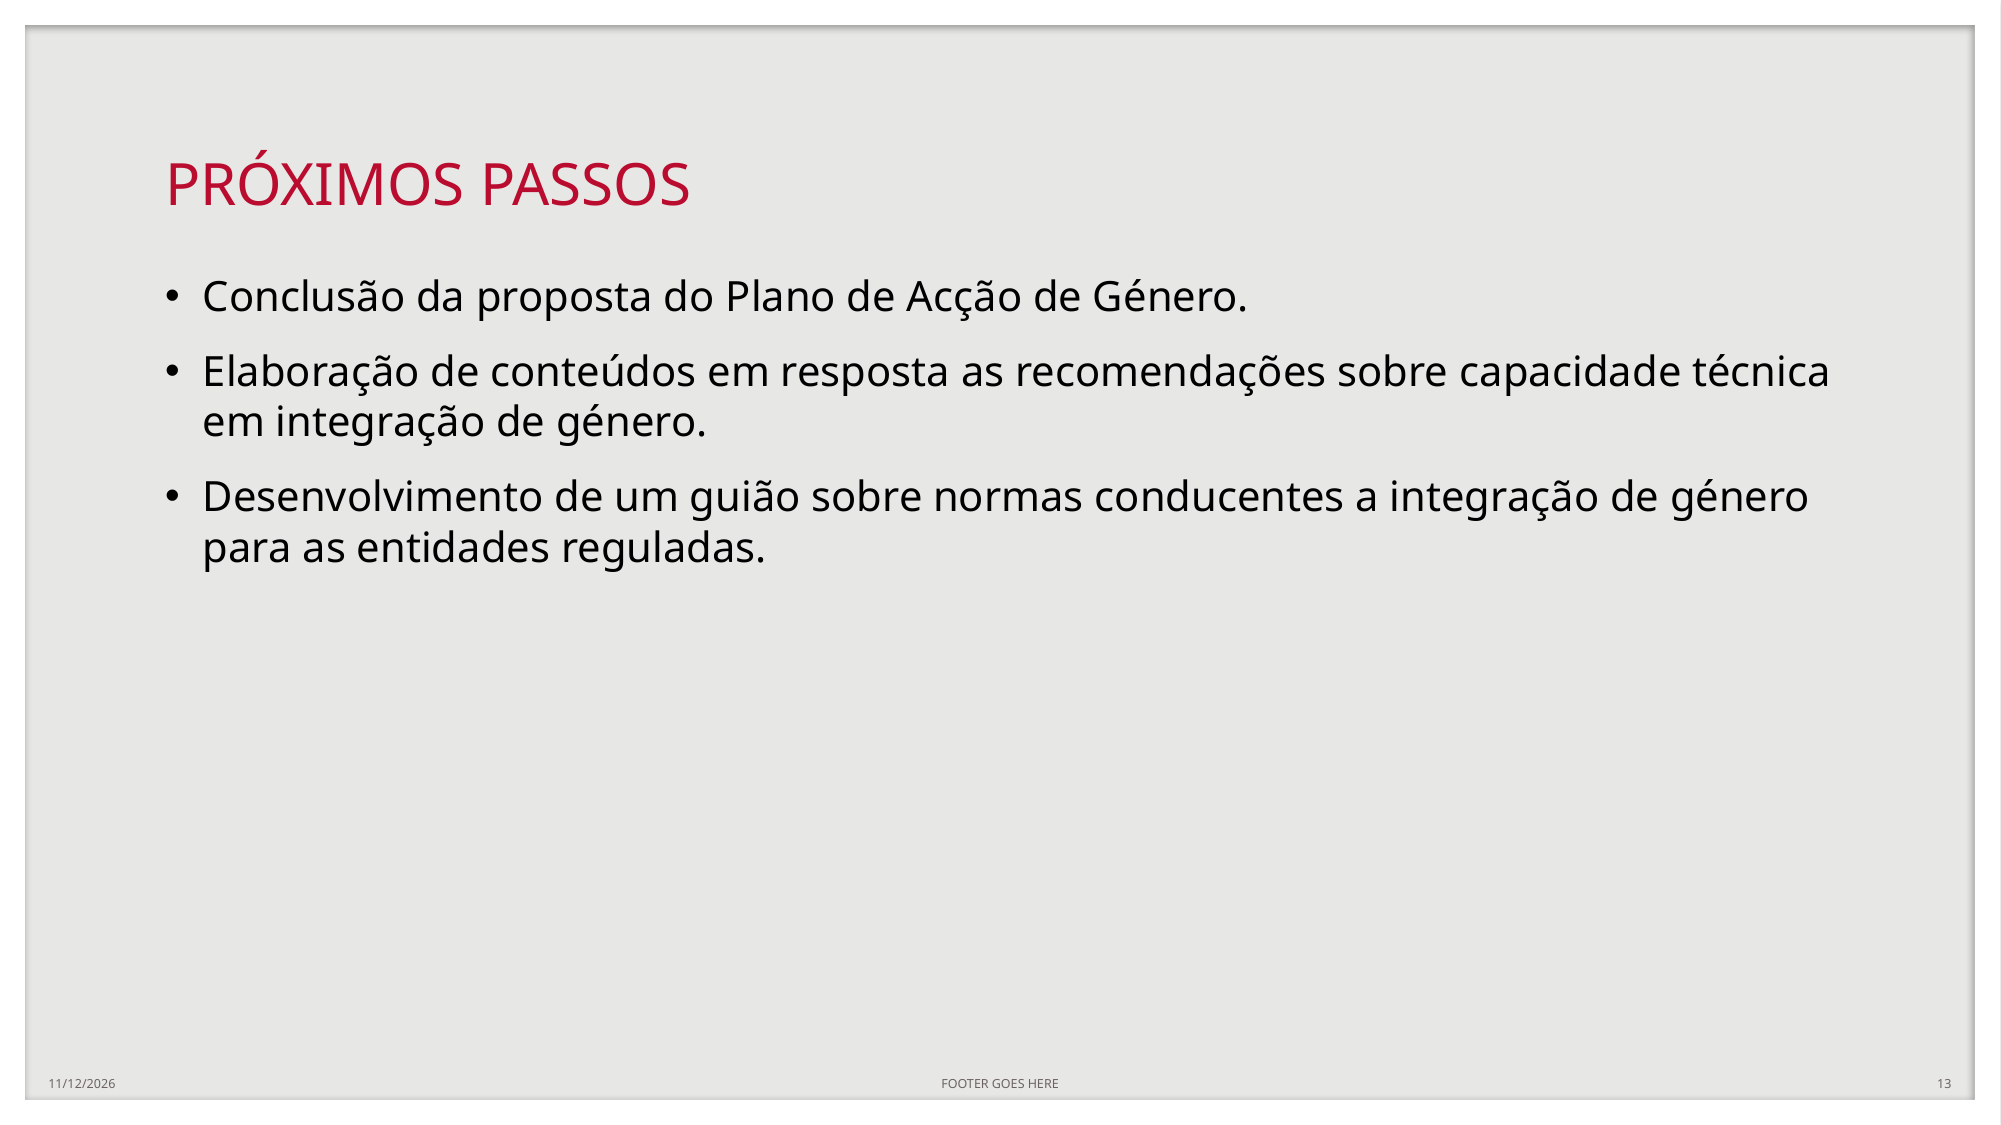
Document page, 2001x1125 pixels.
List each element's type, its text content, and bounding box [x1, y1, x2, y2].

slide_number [33, 1069, 500, 1100]
list Conclusão da proposta do Plano de Acção de Género. Elaboração de conteúdos em resposta as recomendações sobre capacidade técnica em integração de género. Desenvolvimento de um guião sobre normas conducentes a integração de género para as entidades reguladas. [150, 262, 1850, 633]
slide_number 13 [1500, 1069, 1967, 1100]
footer FOOTER GOES HERE [683, 1069, 1317, 1100]
title PRÓXIMOS PASSOS [150, 139, 1851, 225]
